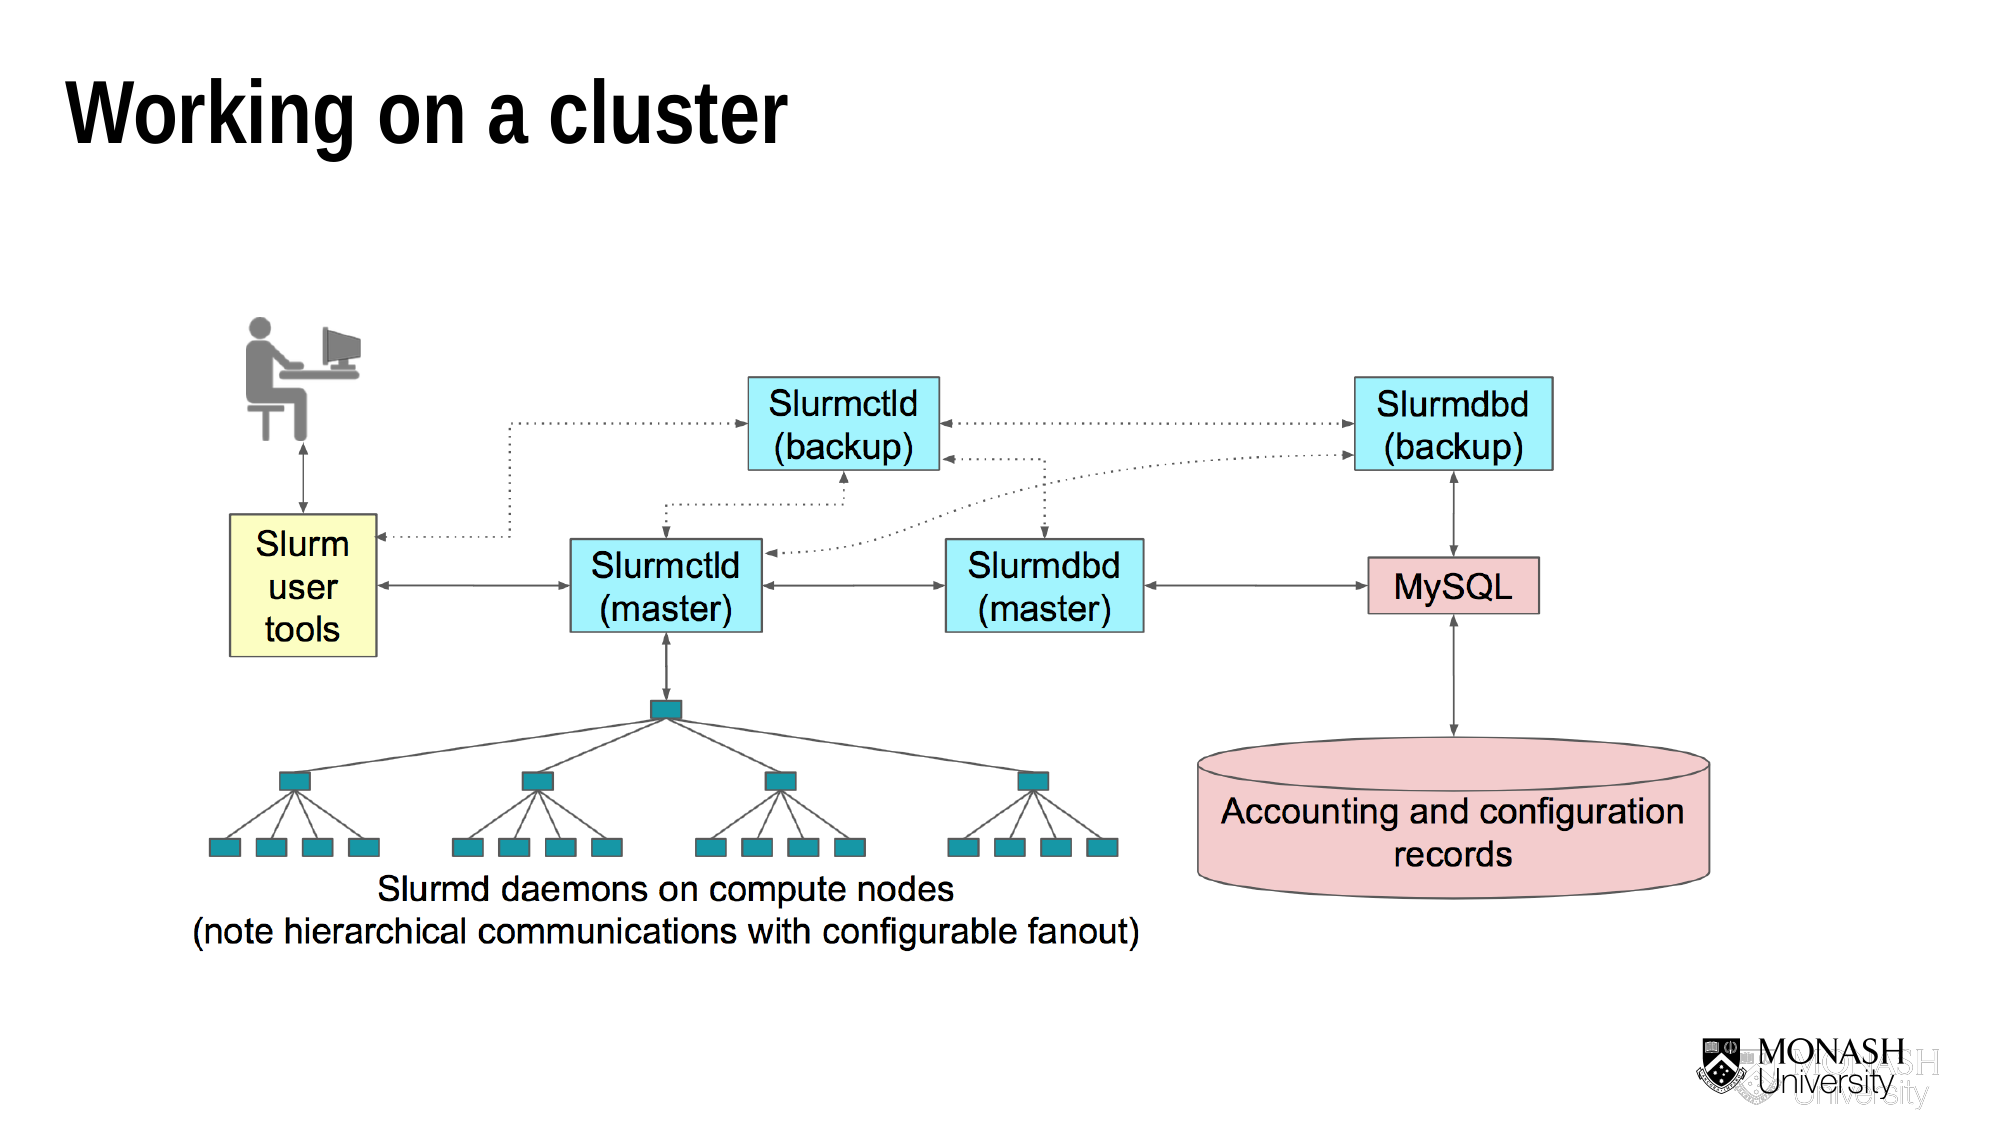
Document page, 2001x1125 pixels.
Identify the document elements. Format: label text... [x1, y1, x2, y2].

picture [165, 307, 1797, 967]
picture [1696, 1038, 1939, 1110]
list Working on a cluster [50, 59, 1273, 180]
